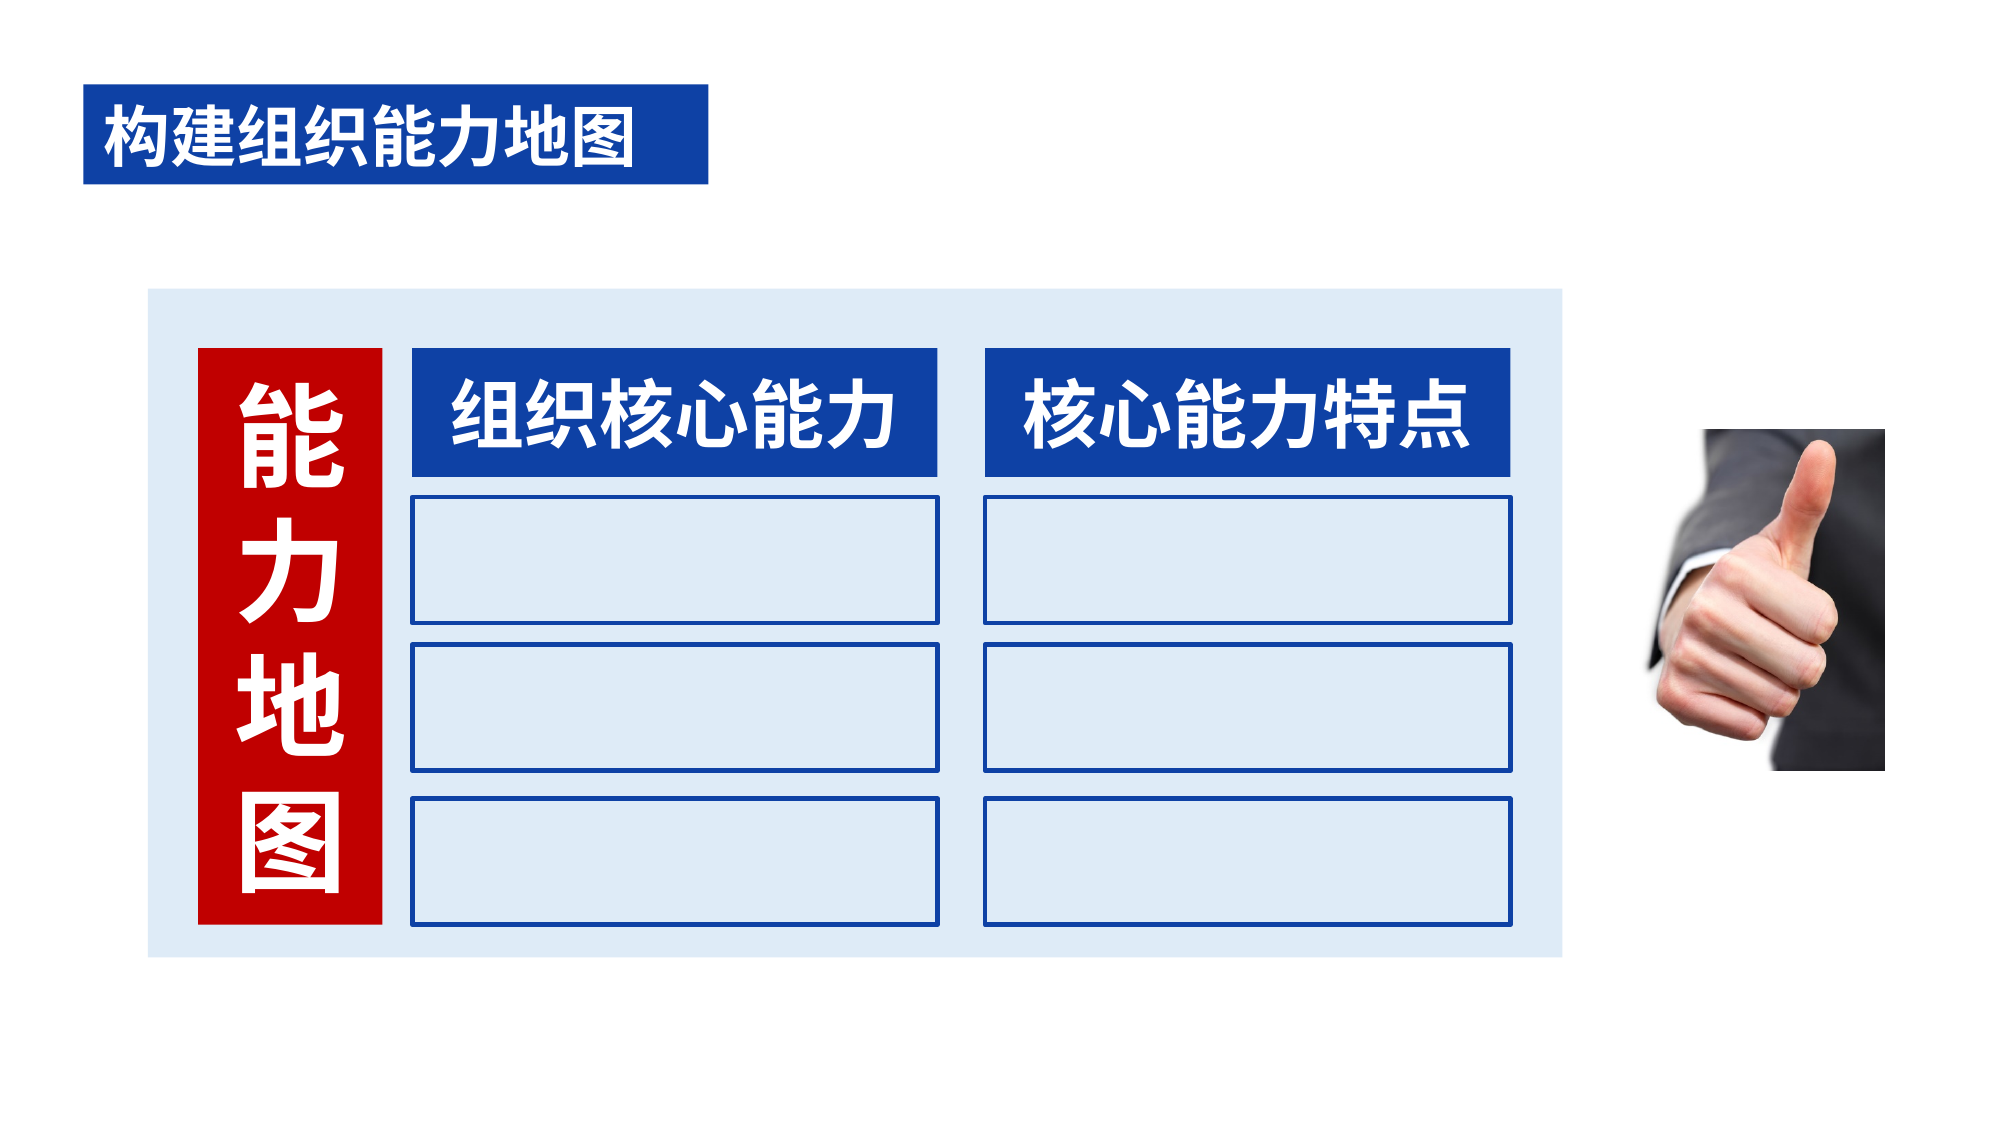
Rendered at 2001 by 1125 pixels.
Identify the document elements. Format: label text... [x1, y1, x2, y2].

picture [1628, 428, 1886, 771]
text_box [197, 347, 1511, 925]
text_box 构建组织能力地图 [83, 84, 709, 185]
text_box [146, 287, 1565, 959]
